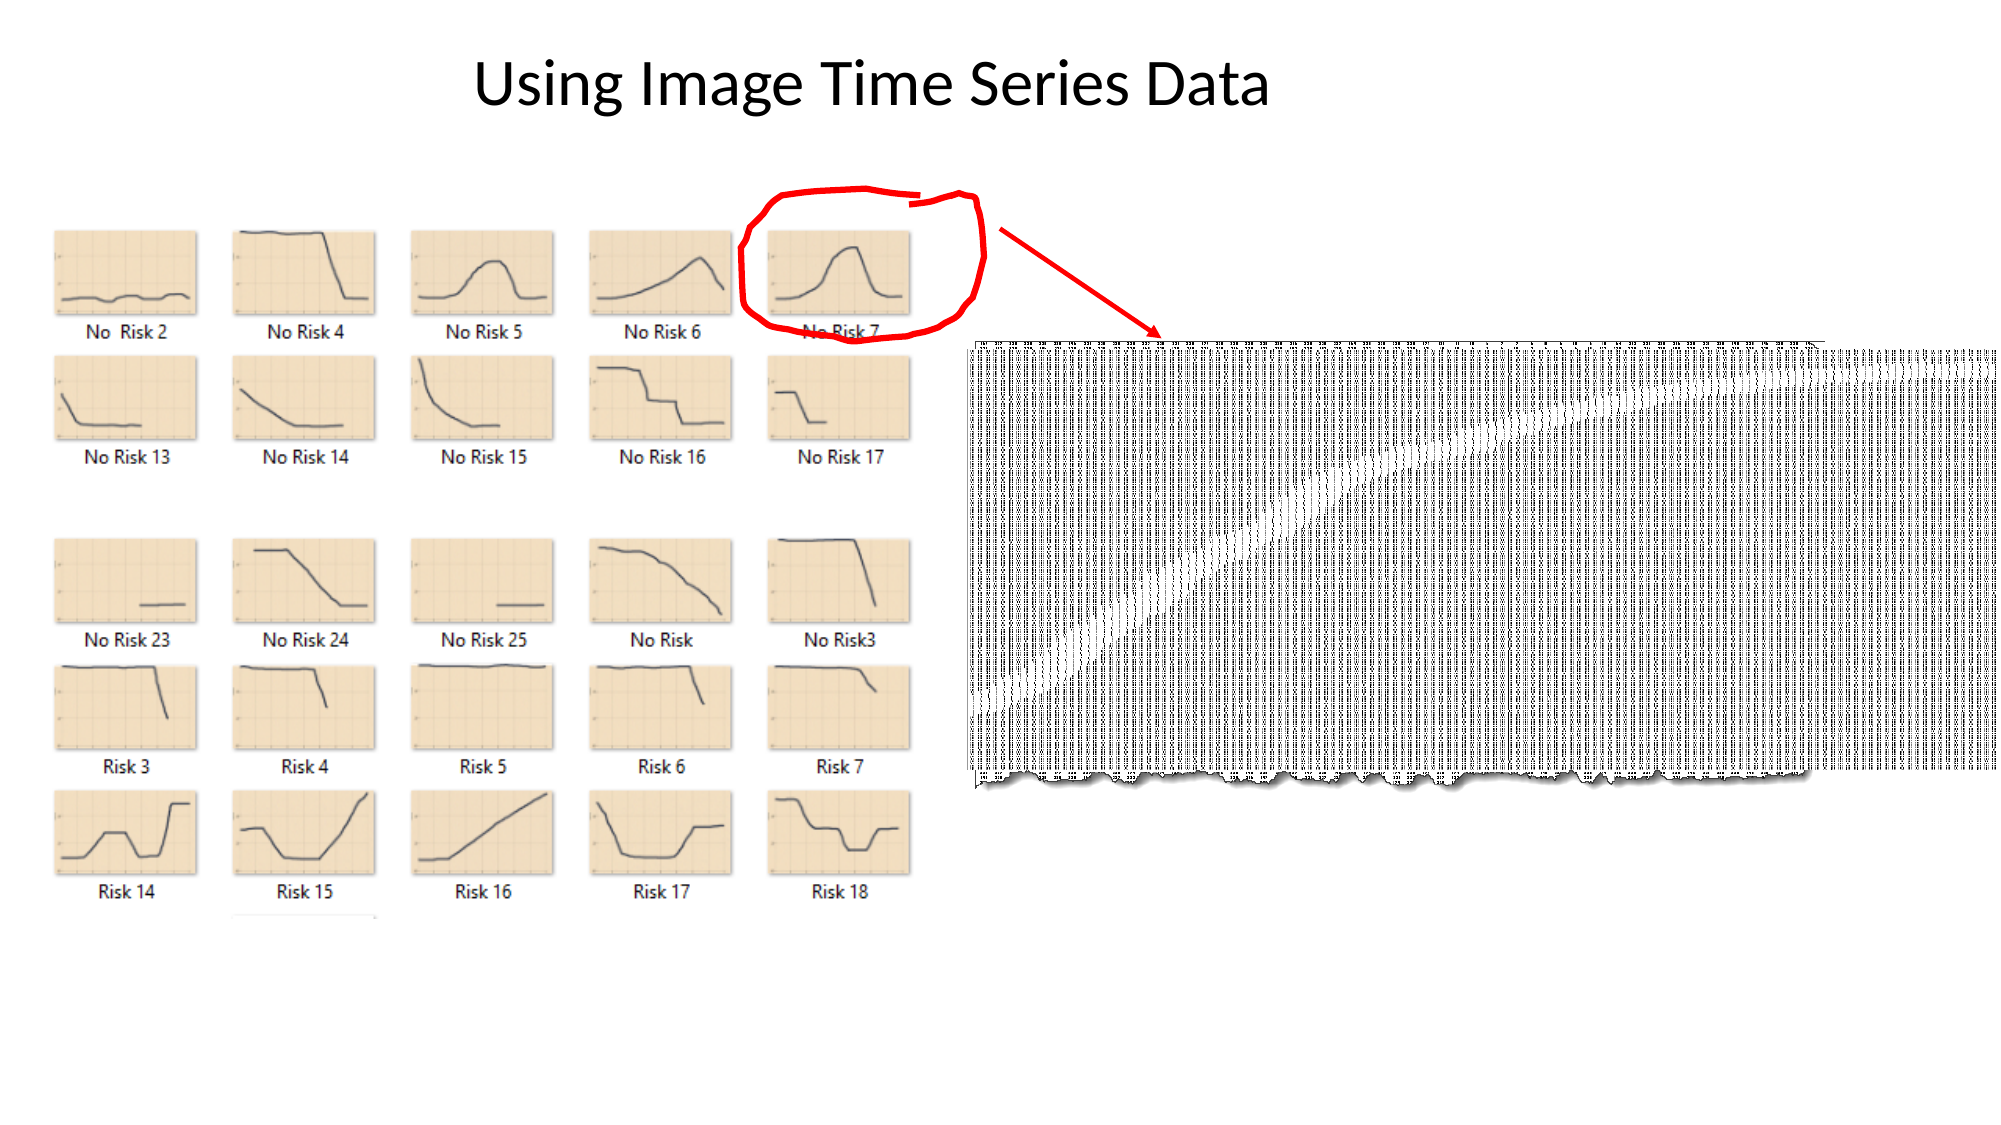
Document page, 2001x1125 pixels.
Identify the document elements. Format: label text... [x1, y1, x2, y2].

text_box Using Image Time Series Data [50, 31, 1696, 126]
picture [967, 341, 2000, 809]
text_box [740, 188, 1162, 342]
picture [50, 206, 923, 919]
